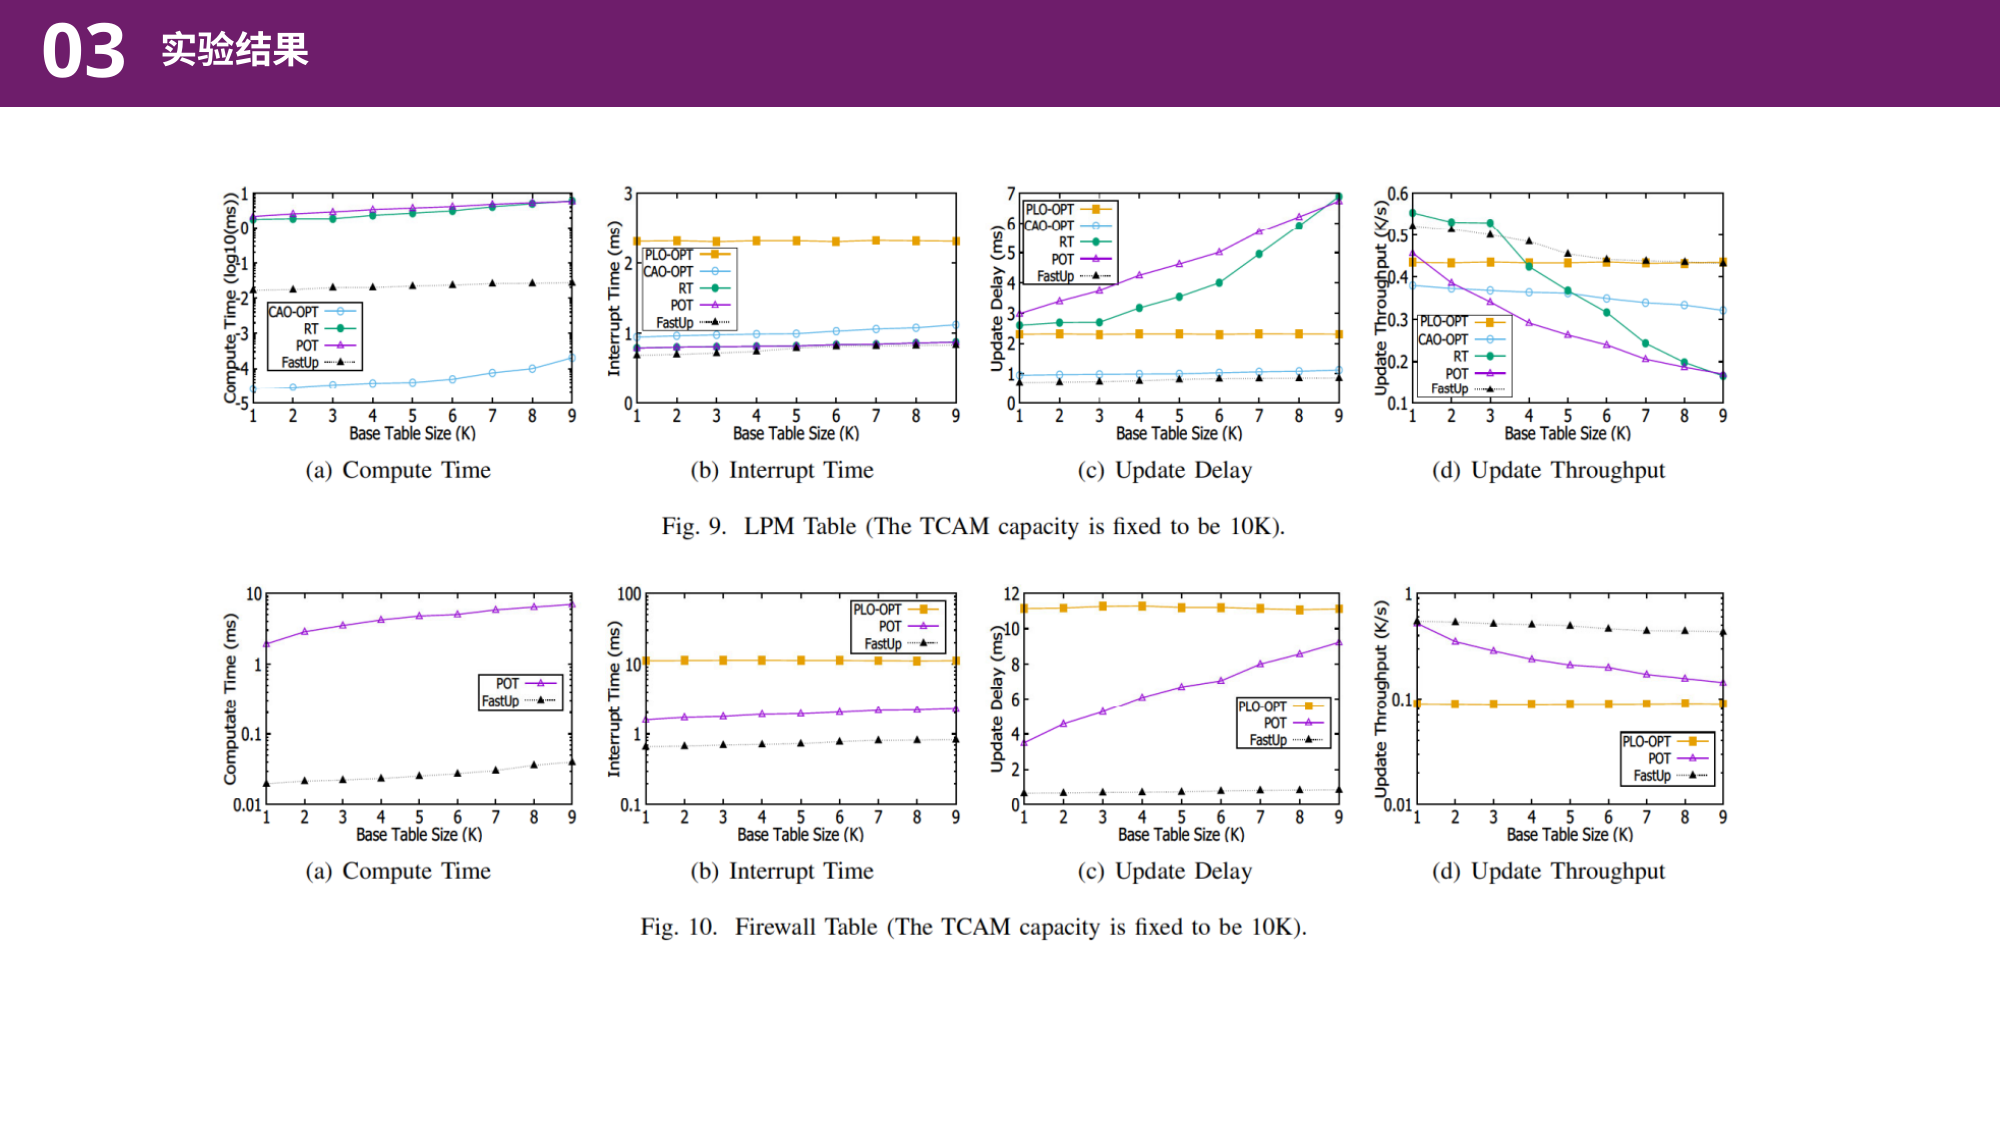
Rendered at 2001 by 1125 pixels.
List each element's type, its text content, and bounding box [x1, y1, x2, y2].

picture [195, 162, 1768, 946]
list 03 [26, 13, 146, 93]
list 实验结果 [146, 23, 772, 84]
